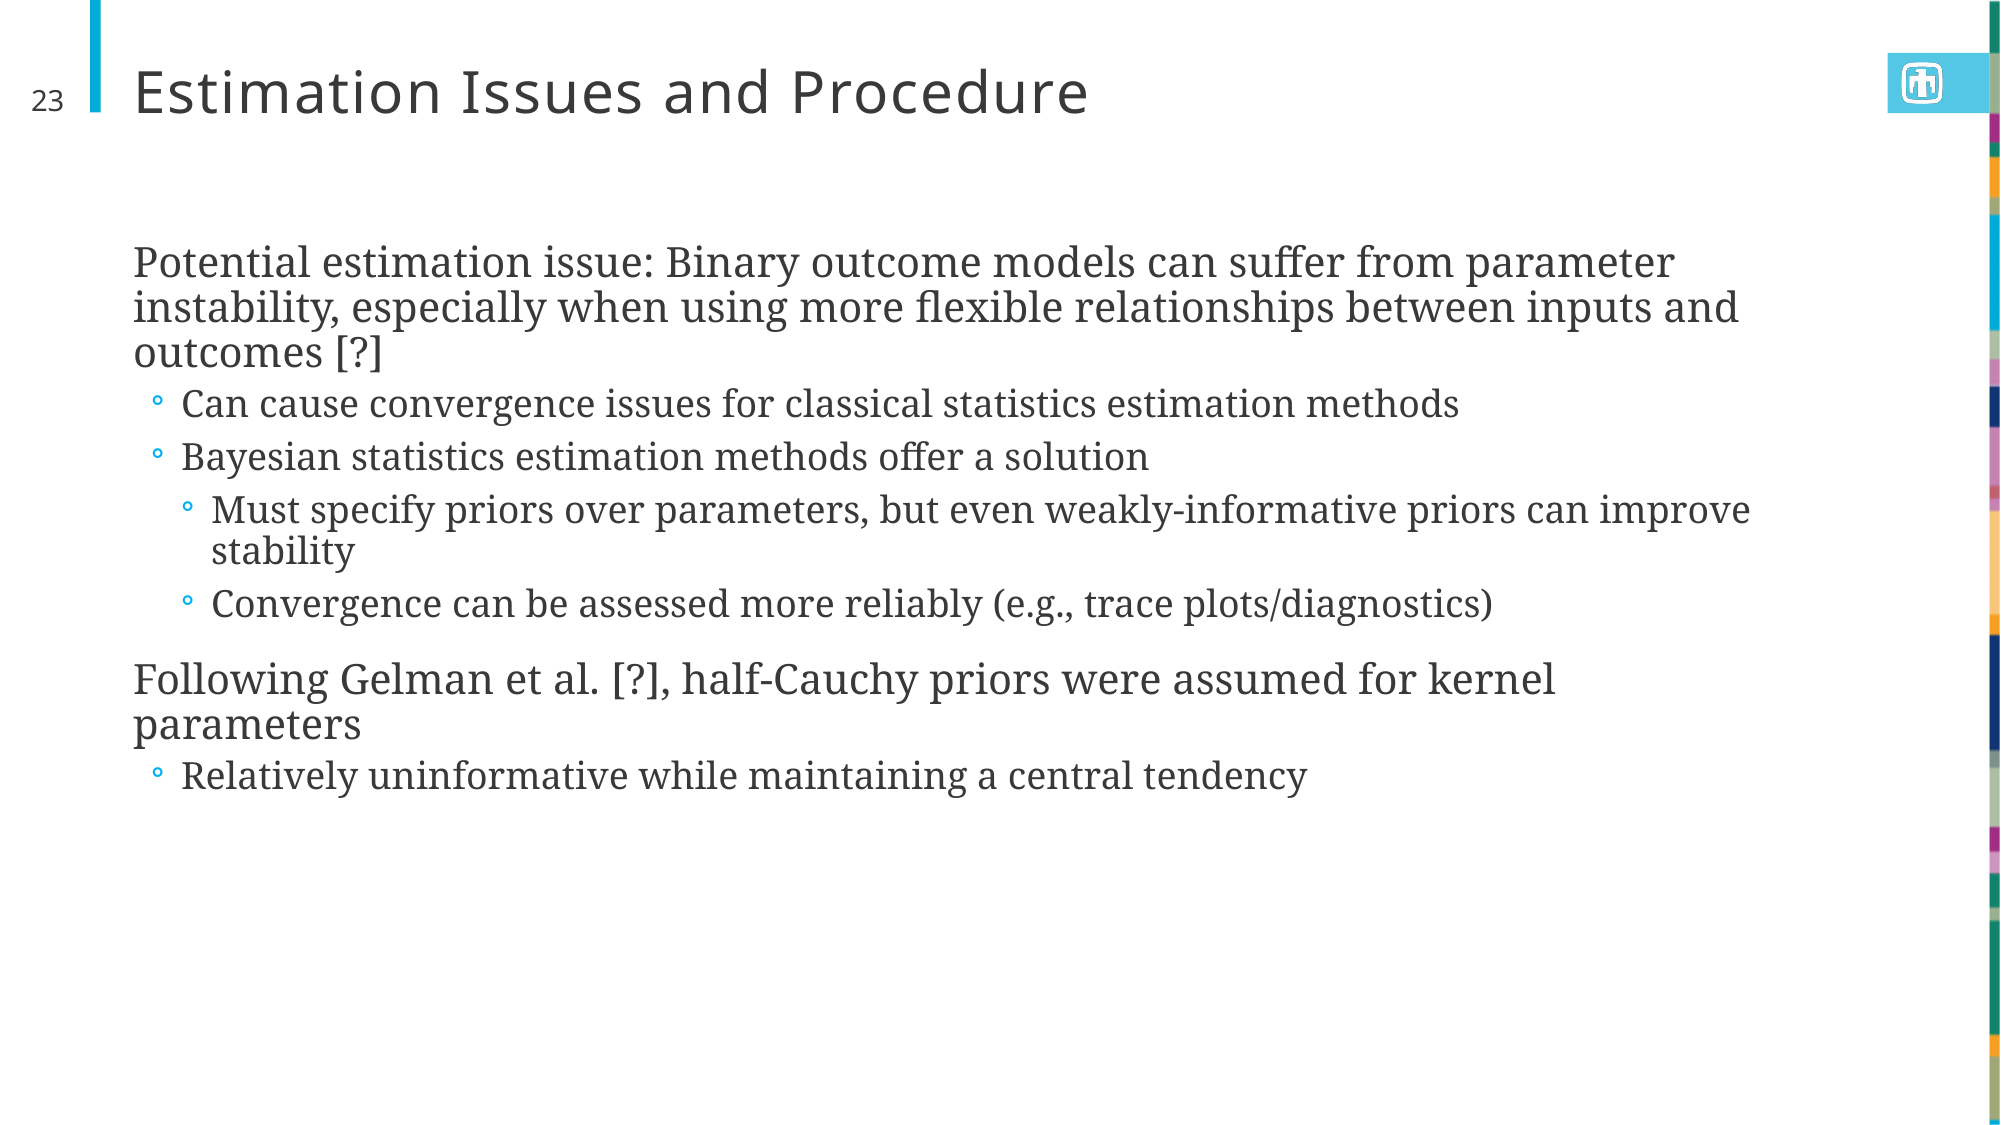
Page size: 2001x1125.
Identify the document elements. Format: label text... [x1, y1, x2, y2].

picture [1901, 62, 1944, 104]
title Estimation Issues and Procedure [118, 58, 1769, 153]
picture [1990, 330, 1999, 1120]
list Potential estimation issue: Binary outcome models can suffer from parameter instability, especially when using more flexible relationships between inputs and outcomes [?] Can cause convergence issues for classical statistics estimation methods Bayesian statistics estimation methods offer a solution Must specify priors over parameters, but even weakly-informative priors can improve stability Convergence can be assessed more reliably (e.g., trace plots/diagnostics) Following Gelman et al. [?], half-Cauchy priors were assumed for kernel parameters Relatively uninformative while maintaining a central tendency [118, 234, 1769, 1125]
picture [1990, 1, 1999, 215]
slide_number 23 [10, 71, 80, 132]
